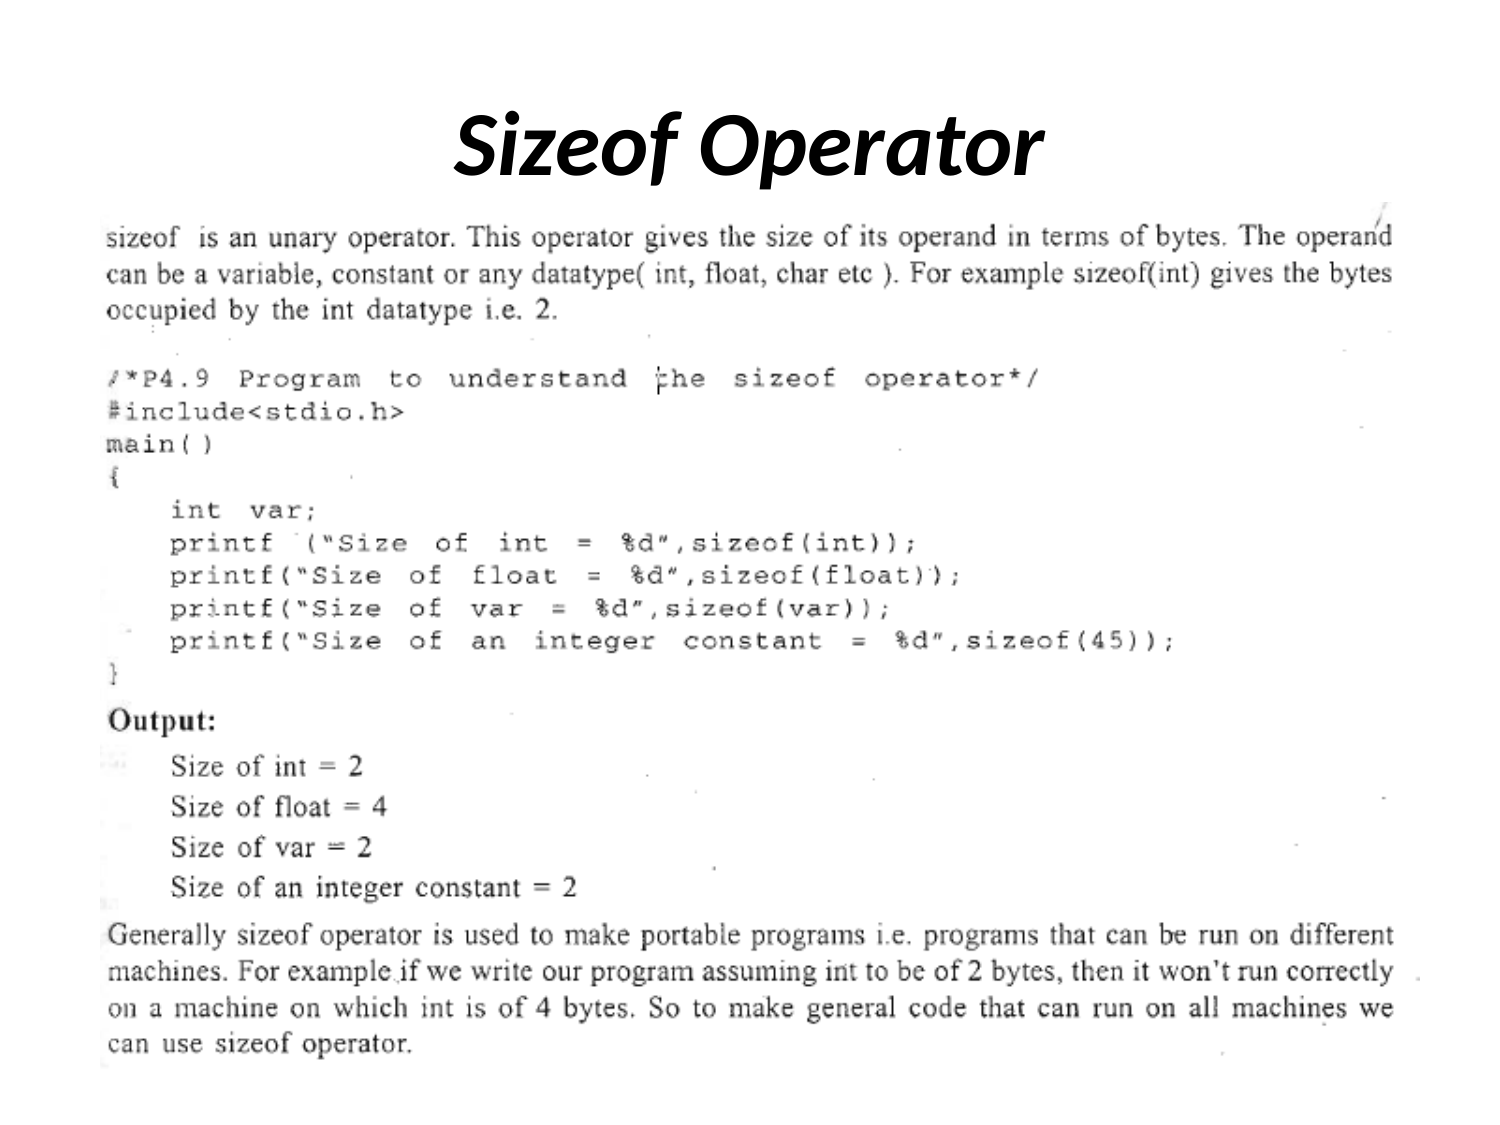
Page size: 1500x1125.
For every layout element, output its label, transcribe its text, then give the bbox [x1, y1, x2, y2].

picture [100, 202, 1420, 1071]
title Sizeof Operator [75, 45, 1425, 233]
